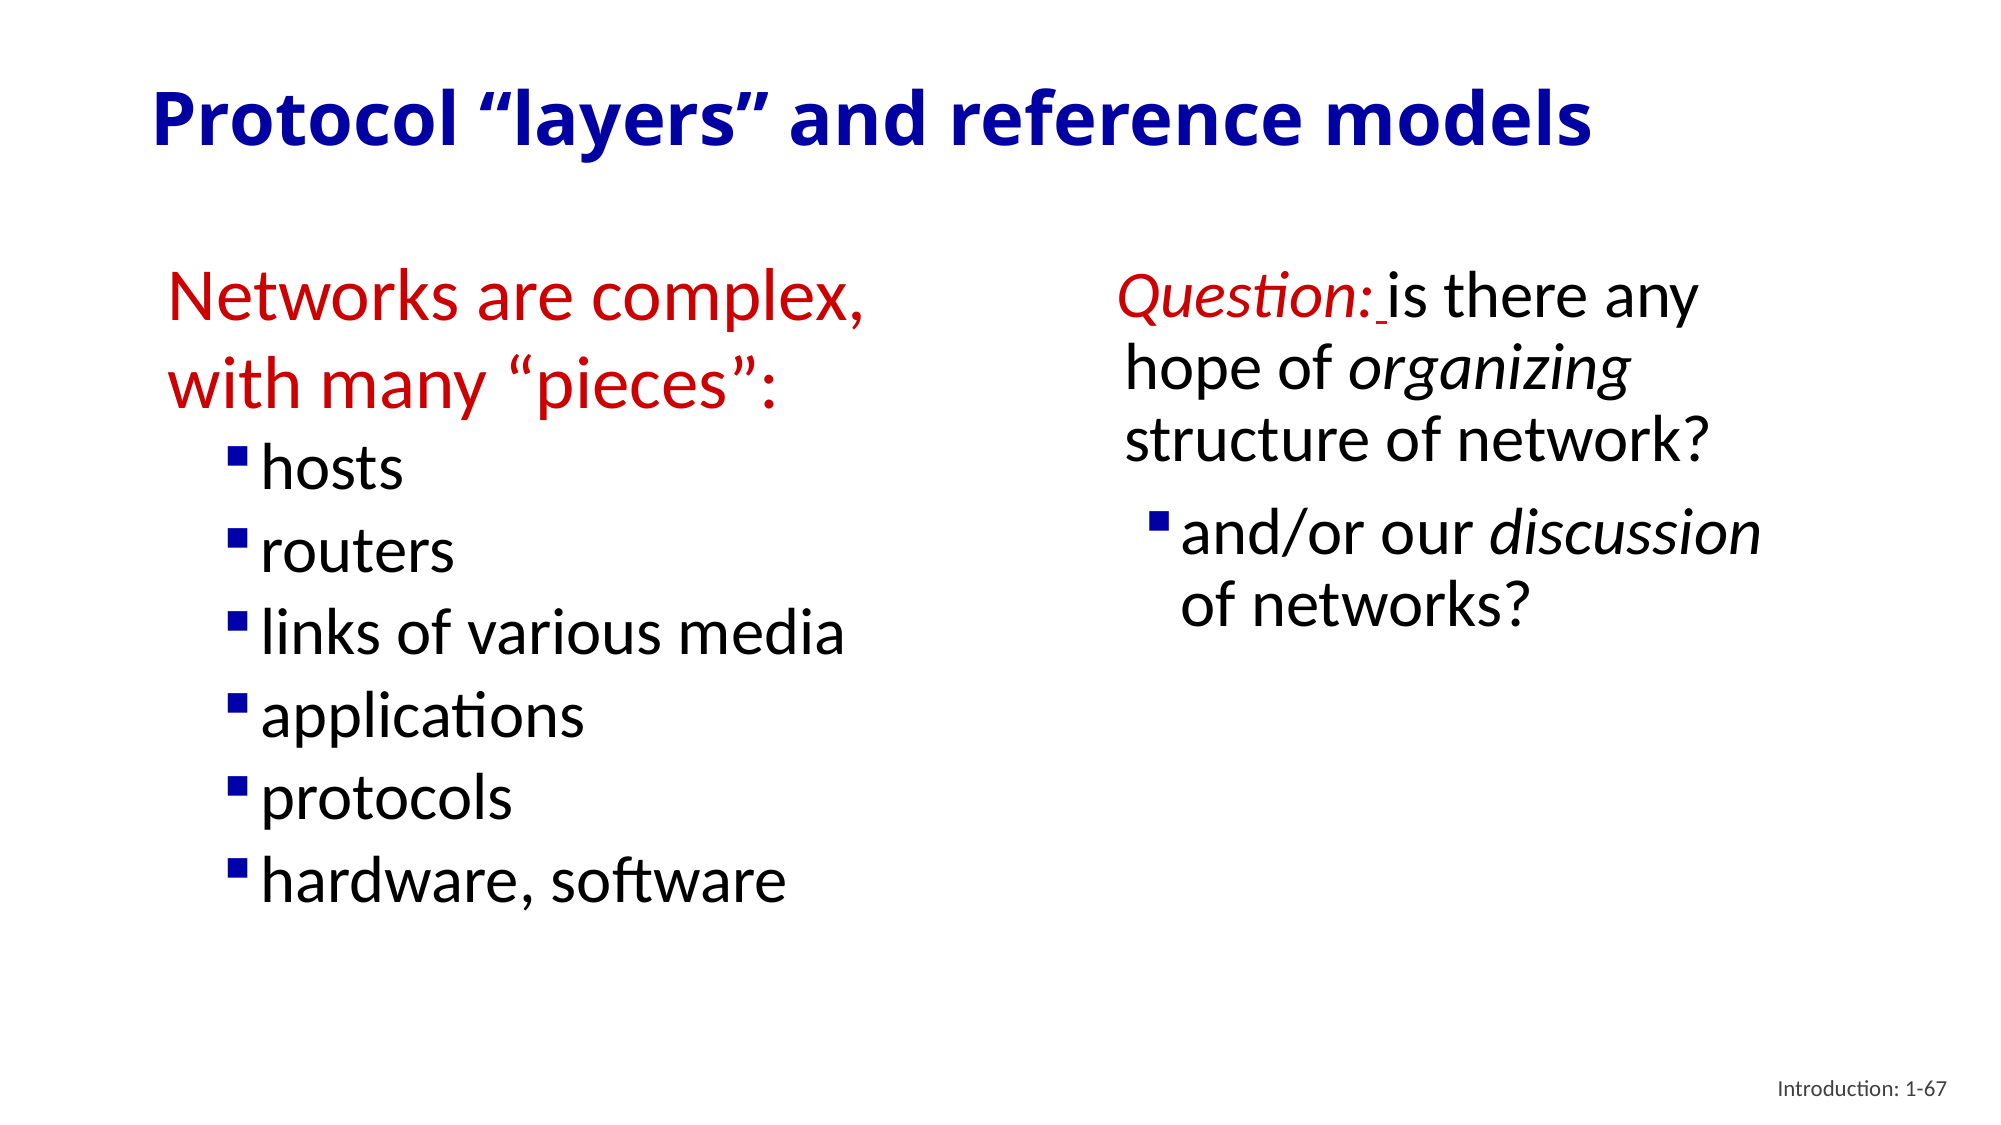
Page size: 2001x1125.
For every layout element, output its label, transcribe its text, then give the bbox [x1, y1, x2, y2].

text_box Question: is there any hope of organizing structure of network? and/or our discussion of networks? [1080, 252, 1824, 965]
slide_number Introduction: 1- [1512, 1056, 1963, 1117]
title Protocol “layers” and reference models [135, 47, 1861, 195]
text_box Networks are complex, with many “pieces”: hosts routers links of various media applications protocols hardware, software [131, 258, 1053, 1087]
